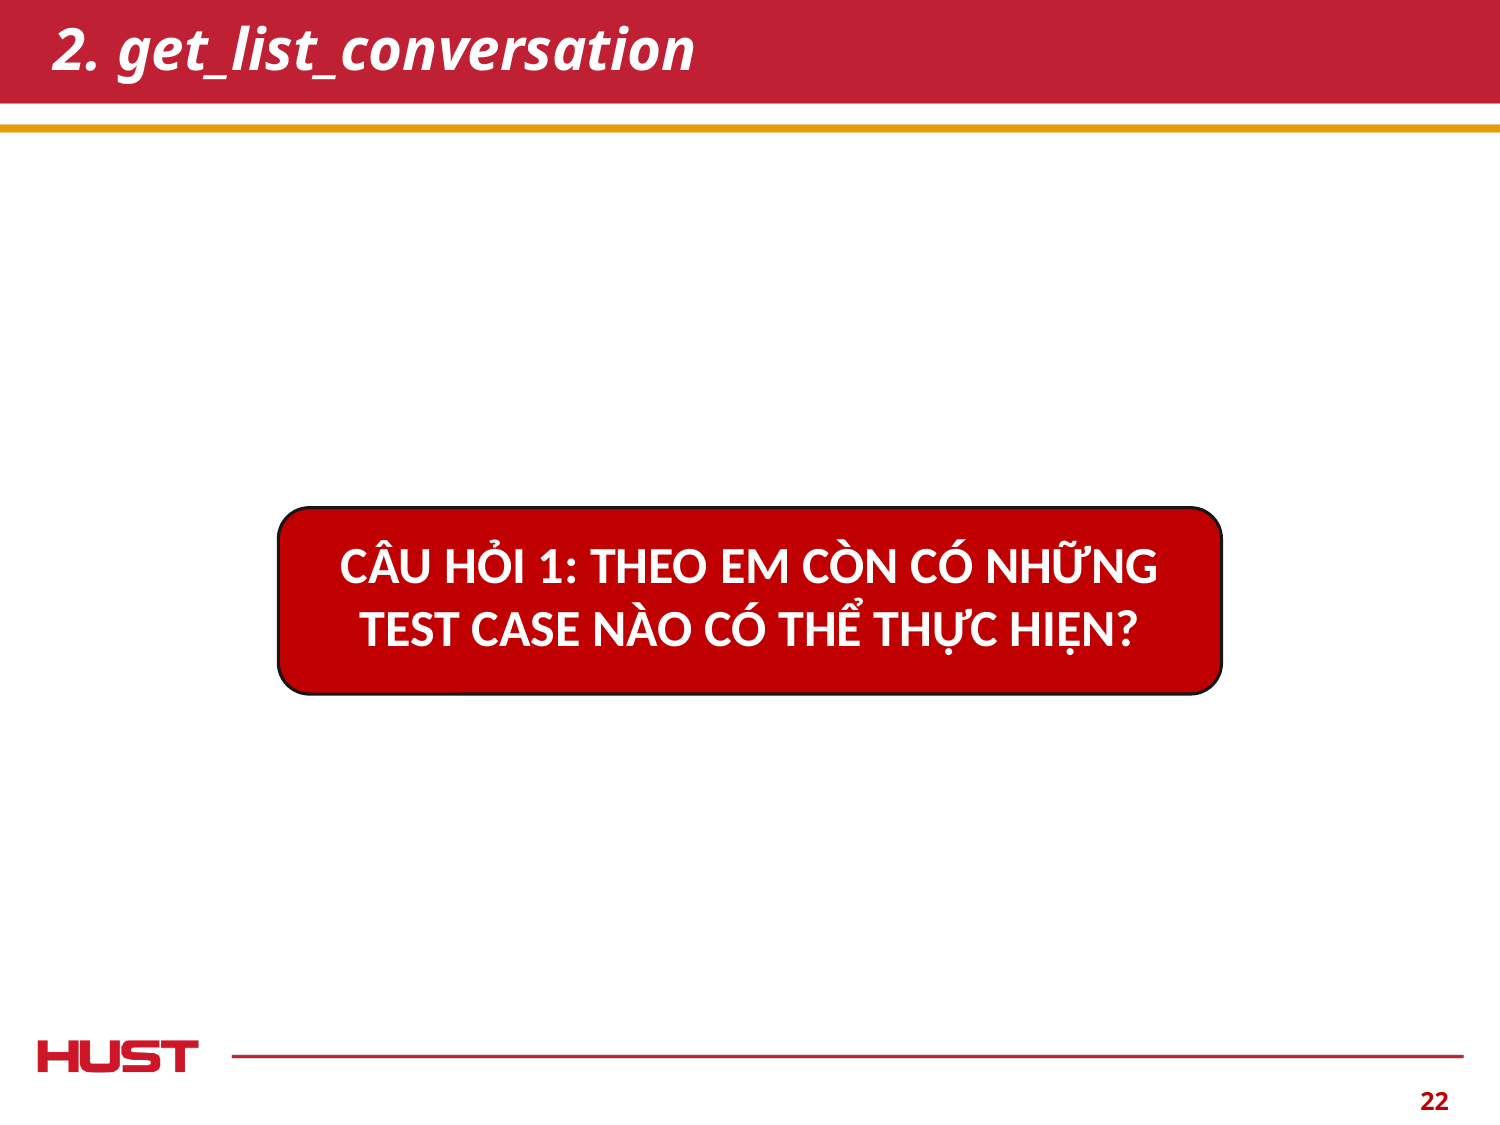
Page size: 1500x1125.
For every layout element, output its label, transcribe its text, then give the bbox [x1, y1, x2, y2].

slide_number ‹#› [1126, 1078, 1464, 1125]
text_box CÂU HỎI 1: THEO EM CÒN CÓ NHỮNG TEST CASE NÀO CÓ THỂ THỰC HIỆN? [278, 507, 1222, 695]
picture [0, 0, 1500, 1125]
title 2. get_list_conversation [38, 12, 1462, 87]
